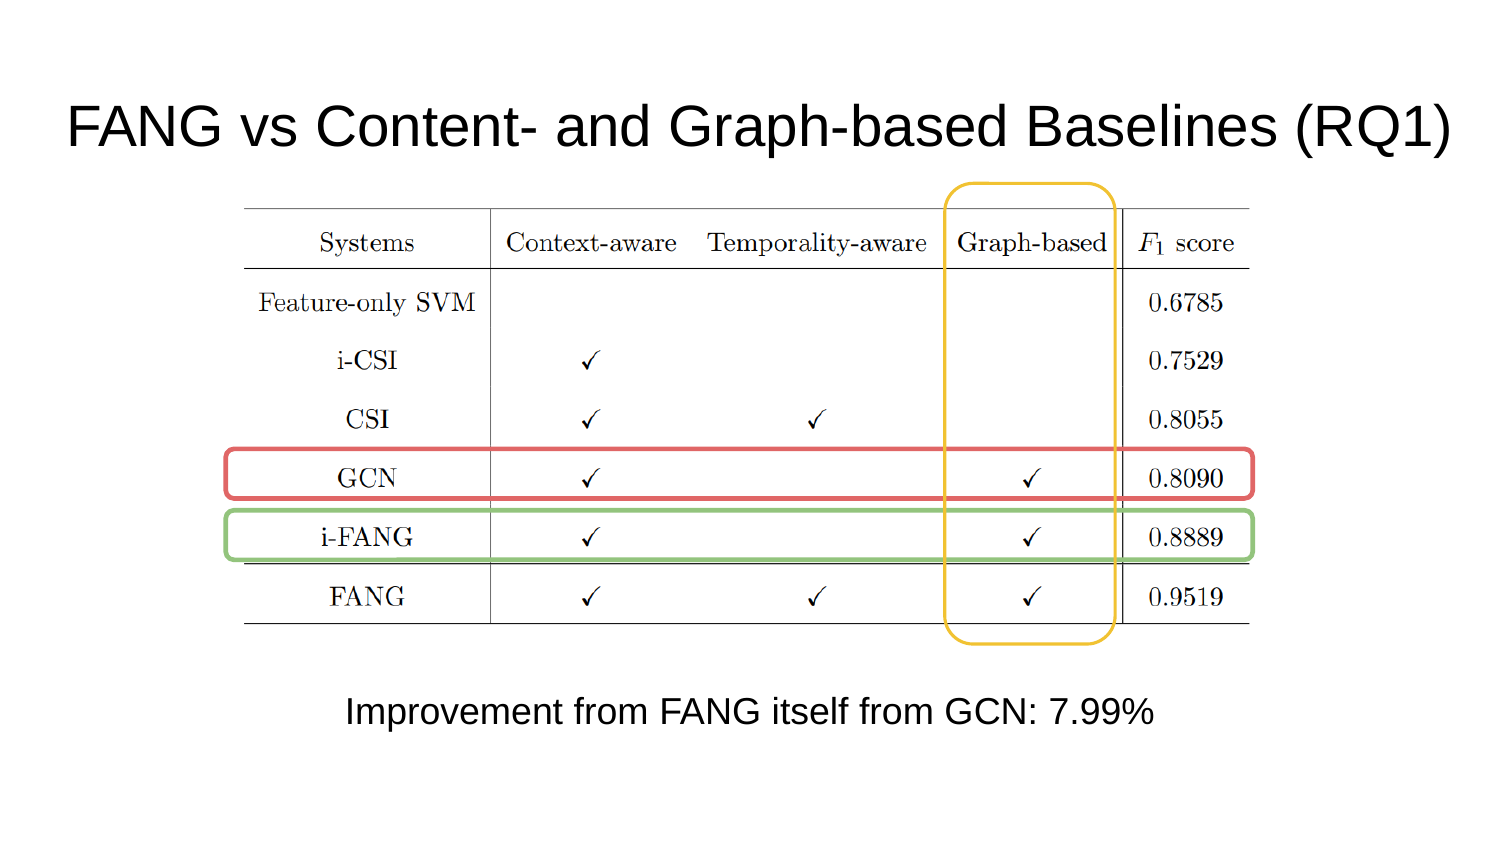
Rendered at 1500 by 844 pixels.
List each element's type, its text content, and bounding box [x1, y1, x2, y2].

picture [225, 189, 1275, 638]
text_box Improvement from FANG itself from GCN: 7.99% [90, 671, 1410, 766]
title FANG vs Content- and Graph-based Baselines (RQ1) [51, 72, 1475, 167]
text_box [959, 183, 1101, 187]
